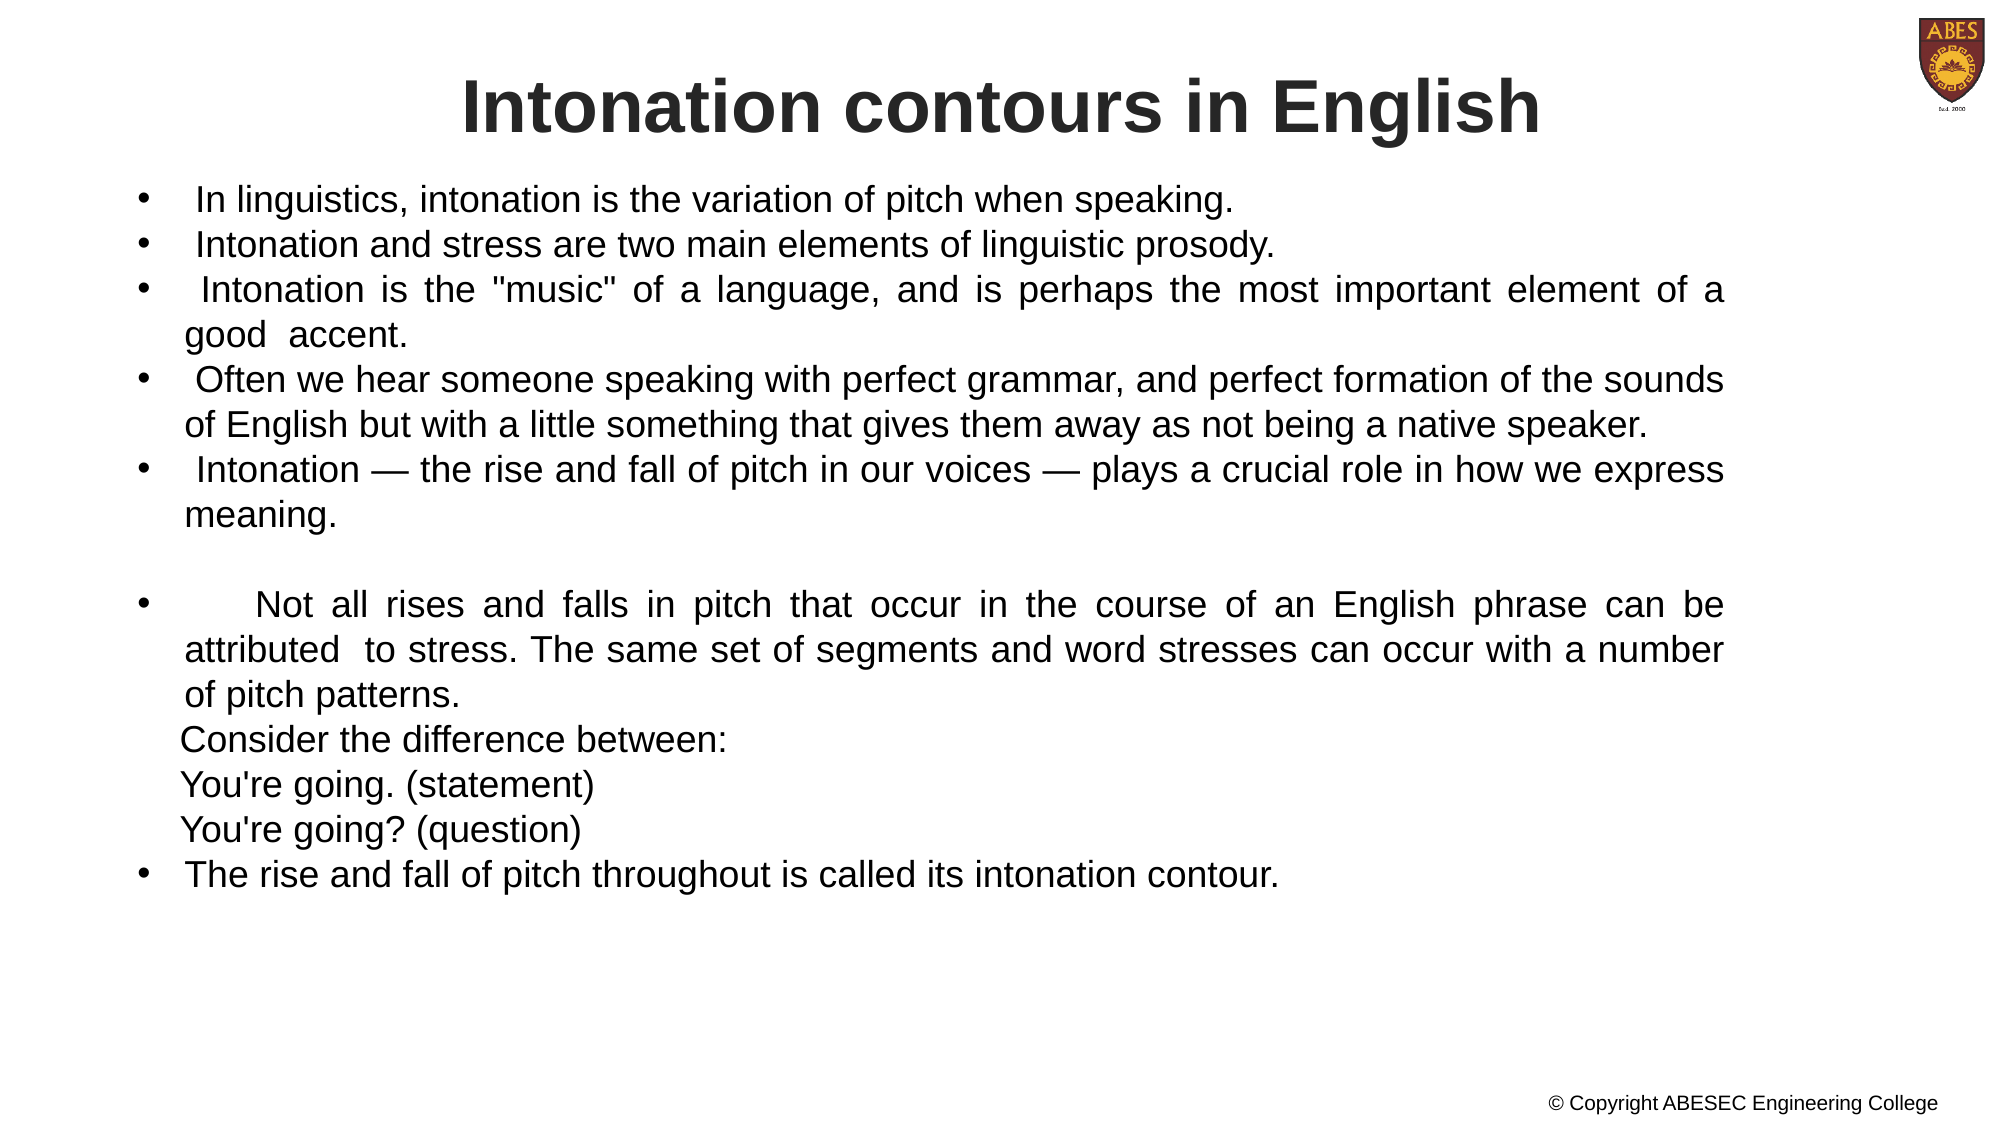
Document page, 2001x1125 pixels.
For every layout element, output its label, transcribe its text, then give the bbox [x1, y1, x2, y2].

text_box In linguistics, intonation is the variation of pitch when speaking. Intonation and stress are two main elements of linguistic prosody. Intonation is the "music" of a language, and is perhaps the most important element of a good accent. Often we hear someone speaking with perfect grammar, and perfect formation of the sounds of English but with a little something that gives them away as not being a native speaker. Intonation — the rise and fall of pitch in our voices — plays a crucial role in how we express meaning. Not all rises and falls in pitch that occur in the course of an English phrase can be attributed to stress. The same set of segments and word stresses can occur with a number of pitch patterns. Consider the difference between: You're going. (statement) You're going? (question) The rise and fall of pitch throughout is called its intonation contour. [122, 167, 1740, 948]
picture [1918, 16, 1985, 111]
list Intonation contours in English [53, 48, 1952, 168]
